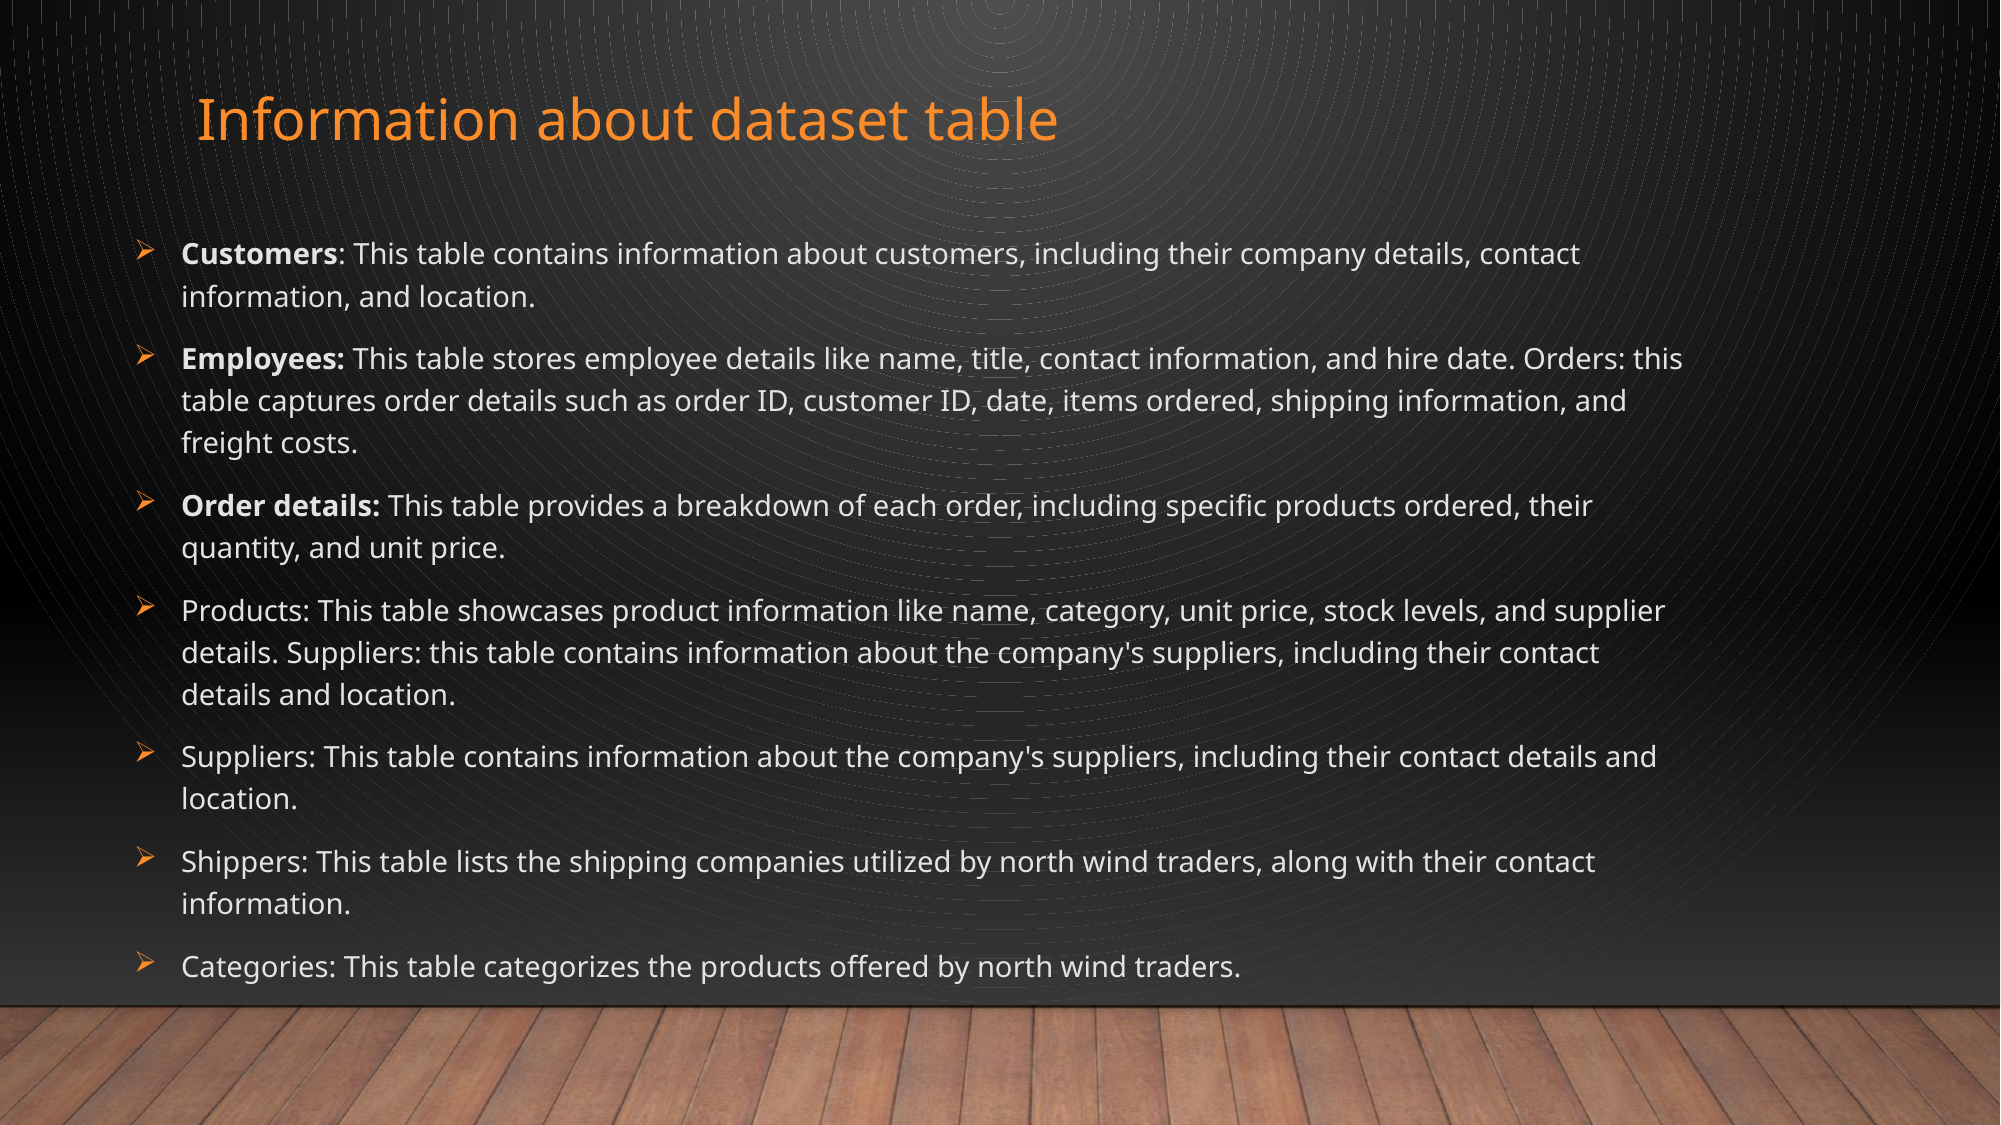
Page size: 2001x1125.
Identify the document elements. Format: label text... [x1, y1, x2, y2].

title Information about dataset table [119, 38, 1139, 153]
picture [0, 1005, 2000, 1125]
subtitle Customers: This table contains information about customers, including their company details, contact information, and location. Employees: This table stores employee details like name, title, contact information, and hire date. Orders: this table captures order details such as order ID, customer ID, date, items ordered, shipping information, and freight costs. Order details: This table provides a breakdown of each order, including specific products ordered, their quantity, and unit price. Products: This table showcases product information like name, category, unit price, stock levels, and supplier details. Suppliers: this table contains information about the company's suppliers, including their contact details and location. Suppliers: This table contains information about the company's suppliers, including their contact details and location. Shippers: This table lists the shipping companies utilized by north wind traders, along with their contact information. Categories: This table categorizes the products offered by north wind traders. [119, 213, 1708, 892]
